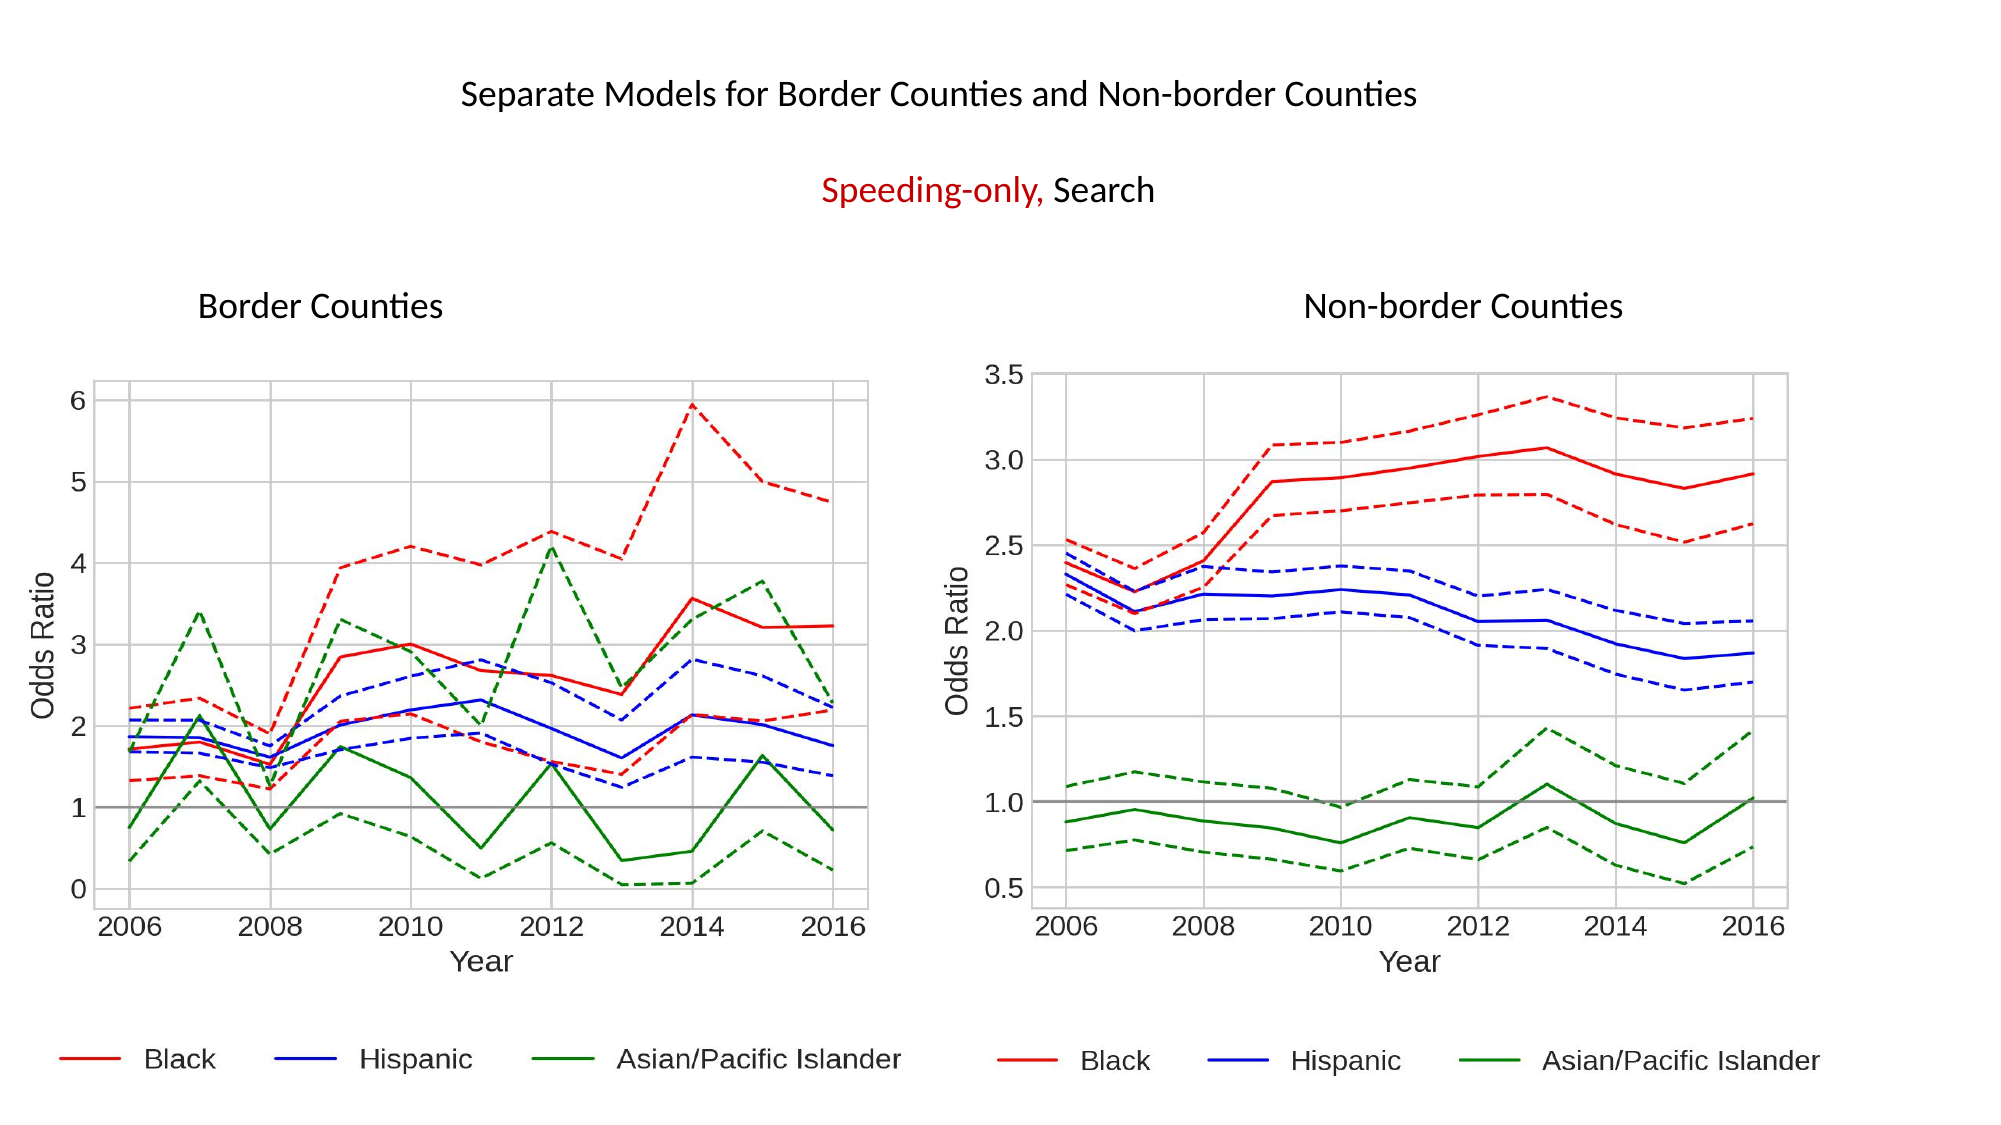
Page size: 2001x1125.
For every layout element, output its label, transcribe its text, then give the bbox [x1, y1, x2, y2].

text_box Separate Models for Border Counties and Non-border Counties [445, 61, 1725, 167]
text_box Border Counties [183, 273, 634, 334]
text_box Non-border Counties [1288, 273, 1740, 334]
picture [14, 349, 1847, 1101]
text_box Speeding-only, Search [806, 157, 1493, 218]
